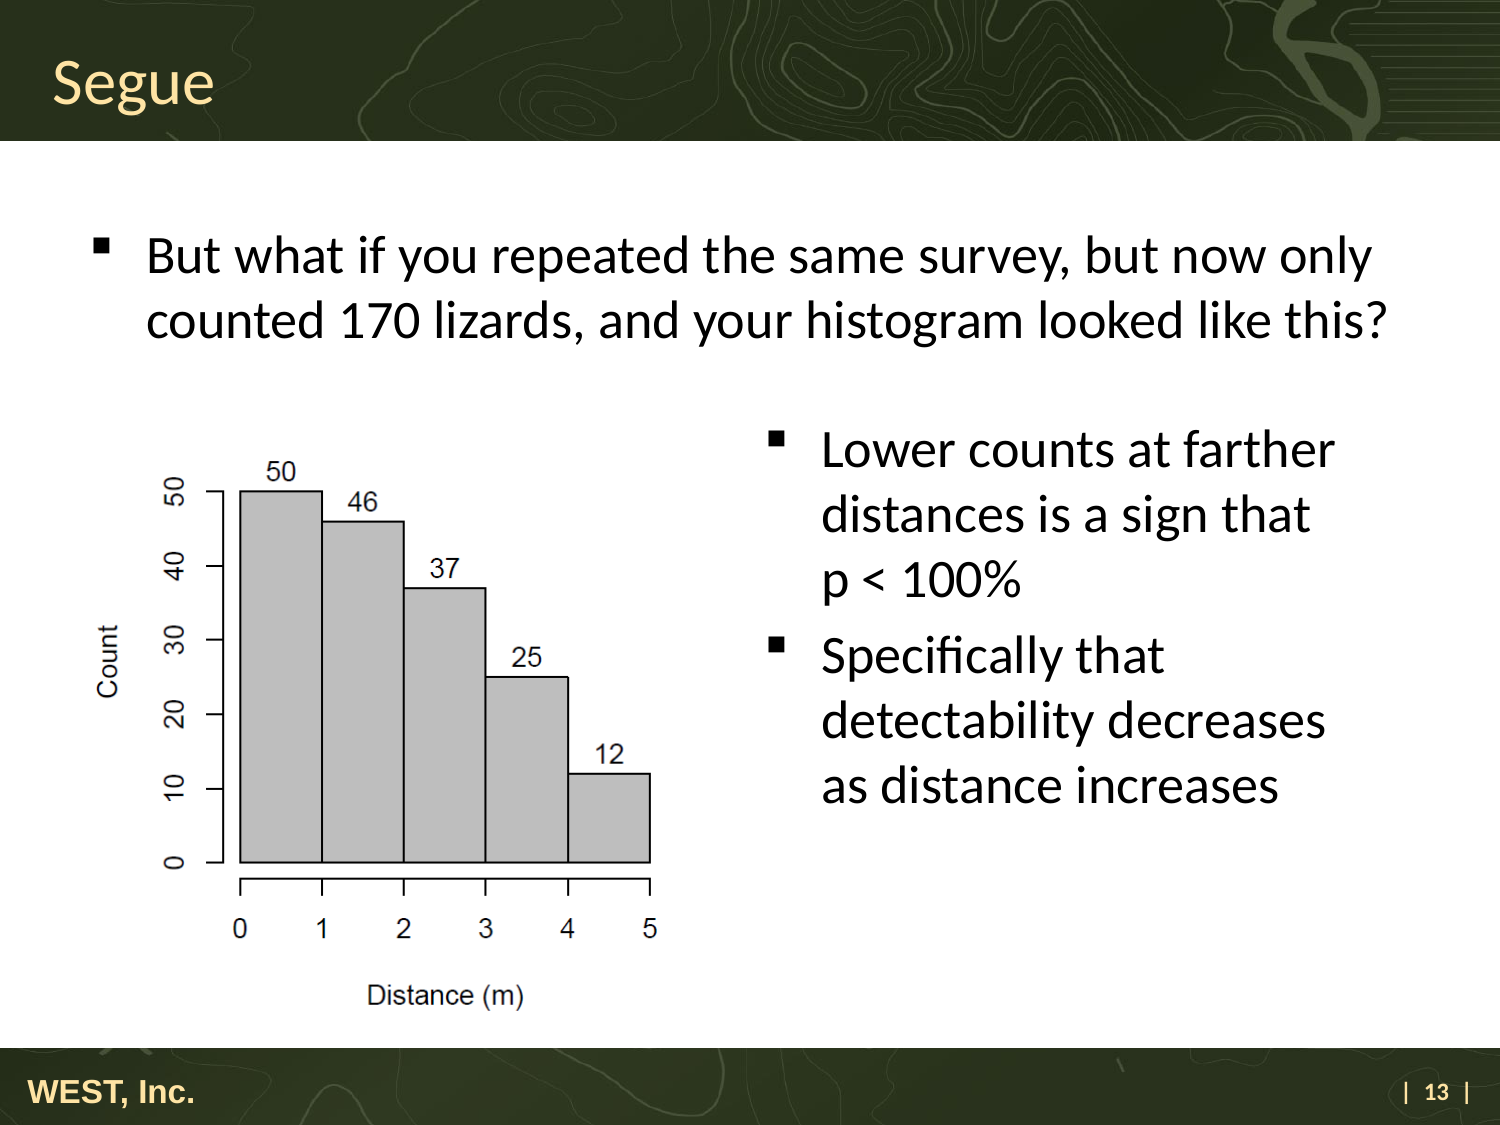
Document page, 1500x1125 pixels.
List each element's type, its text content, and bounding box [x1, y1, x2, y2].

picture [0, 0, 1500, 141]
picture [0, 1048, 1500, 1125]
picture [87, 449, 665, 1033]
list But what if you repeated the same survey, but now only counted 170 lizards, and your histogram looked like this? [75, 212, 1425, 425]
text_box Lower counts at farther distances is a sign that p < 100% Specifically that detectability decreases as distance increases [749, 406, 1363, 938]
title Segue [37, 37, 1388, 125]
